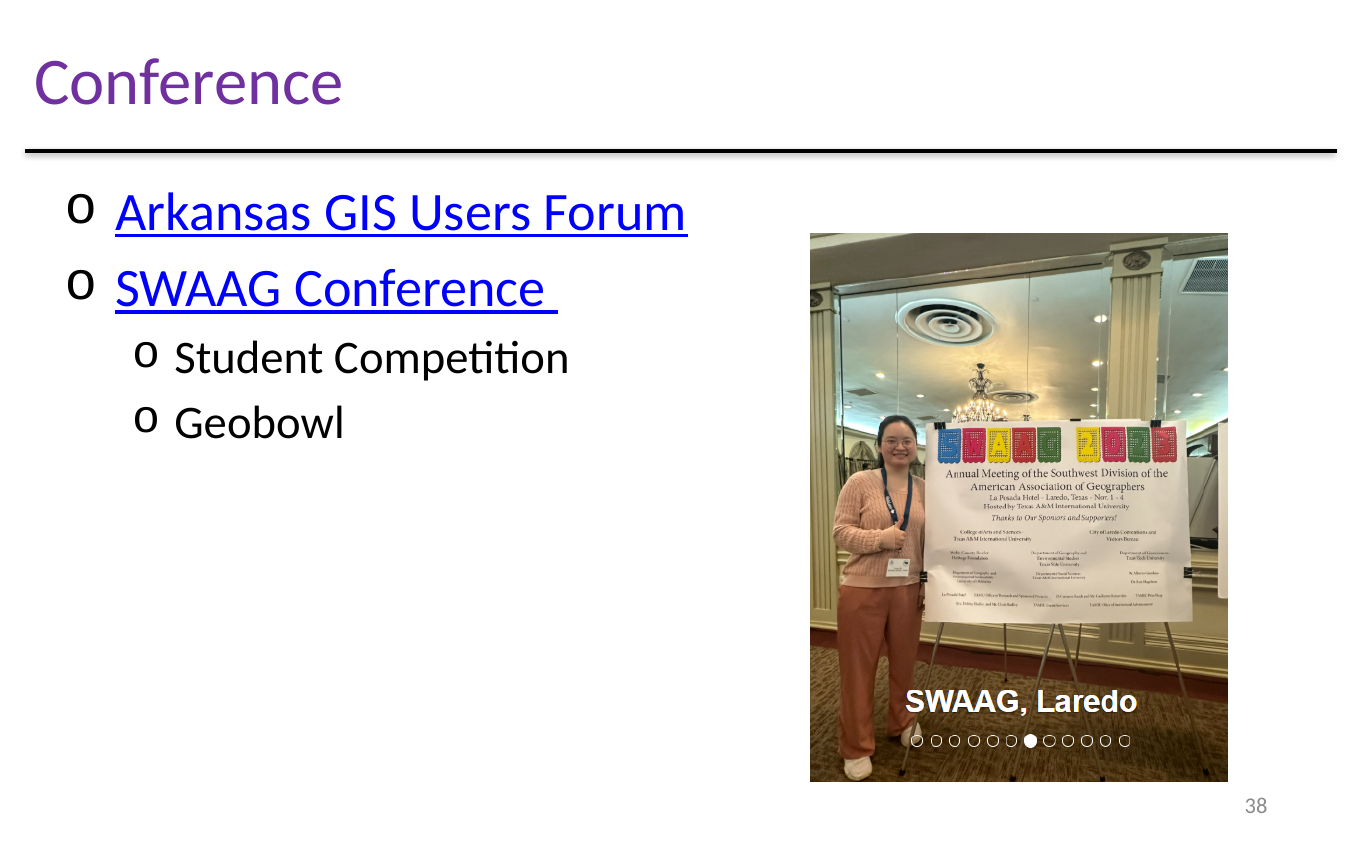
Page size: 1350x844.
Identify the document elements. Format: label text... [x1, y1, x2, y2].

text_box Arkansas GIS Users Forum SWAAG Conference Student Competition Geobowl [49, 168, 1310, 807]
slide_number 38 [967, 807, 1283, 827]
picture [810, 233, 1228, 783]
text_box Conference [19, 7, 1345, 148]
